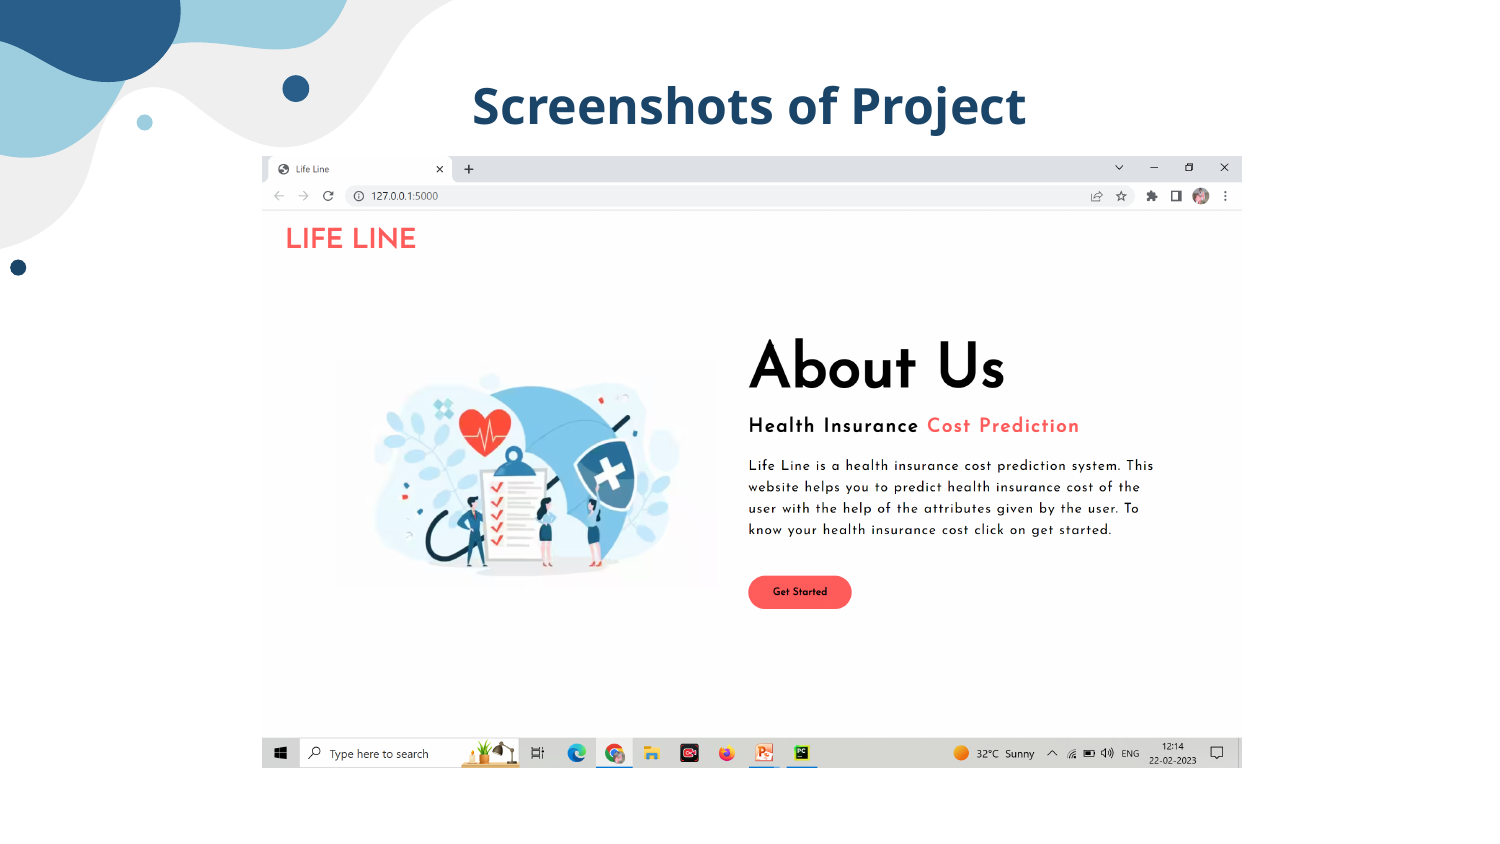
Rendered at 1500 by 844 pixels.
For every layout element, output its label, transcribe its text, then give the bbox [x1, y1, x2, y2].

title Screenshots of Project [88, 59, 1412, 154]
picture [262, 155, 1242, 769]
